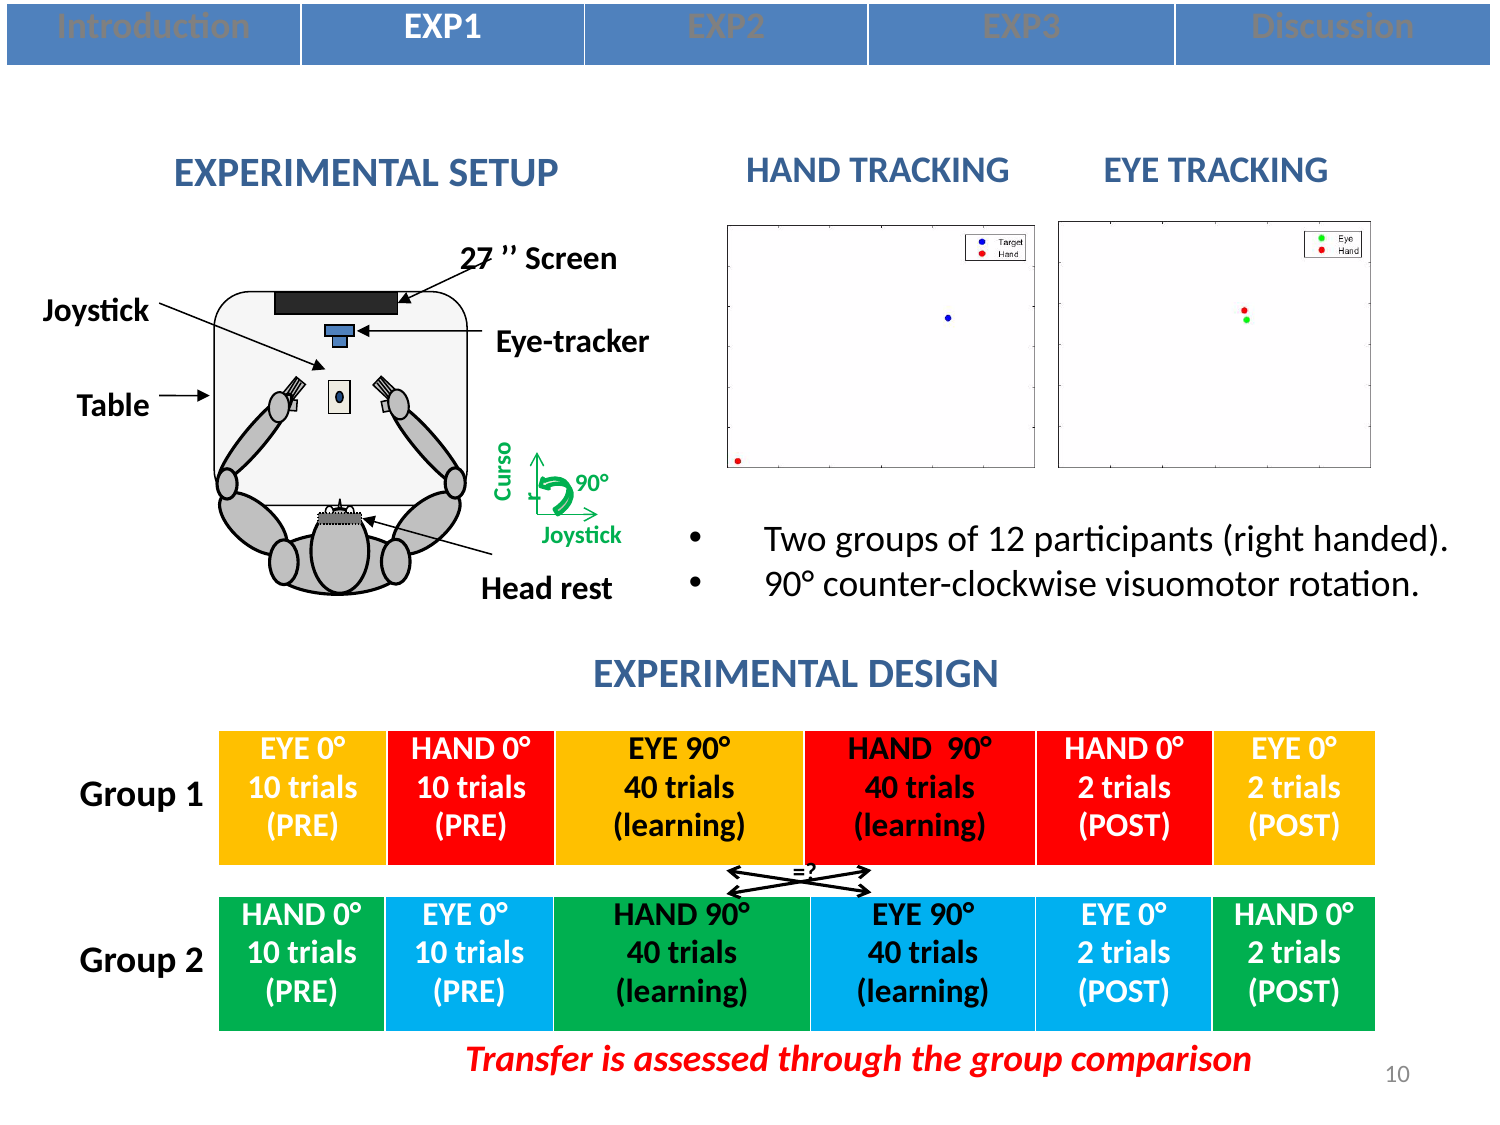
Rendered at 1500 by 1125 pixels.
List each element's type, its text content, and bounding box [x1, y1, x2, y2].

text_box Group 2 [64, 927, 251, 987]
table_header EXP2 [585, 4, 867, 65]
table_header EYE 0° 10 trials (PRE) [219, 731, 386, 865]
text_box Group 1 [64, 761, 218, 822]
table_header EXP1 [302, 4, 584, 65]
table_header EYE 0° 10 trials (PRE) [386, 897, 553, 1031]
table_header EYE 90° 40 trials (learning) [811, 897, 1035, 1026]
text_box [478, 420, 695, 557]
table_header EXP3 [869, 4, 1174, 65]
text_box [726, 870, 872, 895]
table_header HAND 0° 10 trials (PRE) [219, 897, 384, 1031]
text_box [726, 224, 1036, 469]
table_header HAND 0° 2 trials (POST) [1037, 731, 1212, 865]
table_header HAND 90° 40 trials (learning) [554, 897, 810, 1026]
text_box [1057, 220, 1372, 470]
text_box HAND TRACKING [722, 137, 1034, 197]
text_box =? [738, 847, 872, 868]
table_header EYE 90° 40 trials (learning) [556, 731, 803, 865]
slide_number 10 [1074, 1042, 1425, 1103]
table_header Introduction [7, 4, 300, 65]
text_box Two groups of 12 participants (right handed). 90° counter-clockwise visuomotor rotation. [672, 504, 1484, 613]
text_box EXPERIMENTAL SETUP [159, 137, 577, 202]
text_box EYE TRACKING [1060, 137, 1372, 197]
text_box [26, 228, 667, 615]
table_header HAND 0° 2 trials (POST) [1213, 897, 1375, 1031]
table_header HAND 0° 10 trials (PRE) [388, 731, 554, 865]
text_box Transfer is assessed through the group comparison [450, 1026, 1269, 1087]
table_header EYE 0° 2 trials (POST) [1214, 731, 1375, 865]
table_header EYE 0° 2 trials (POST) [1036, 897, 1211, 1026]
table_header HAND 90° 40 trials (learning) [805, 731, 1035, 865]
text_box EXPERIMENTAL DESIGN [578, 638, 1024, 704]
table_header Discussion [1176, 4, 1490, 65]
